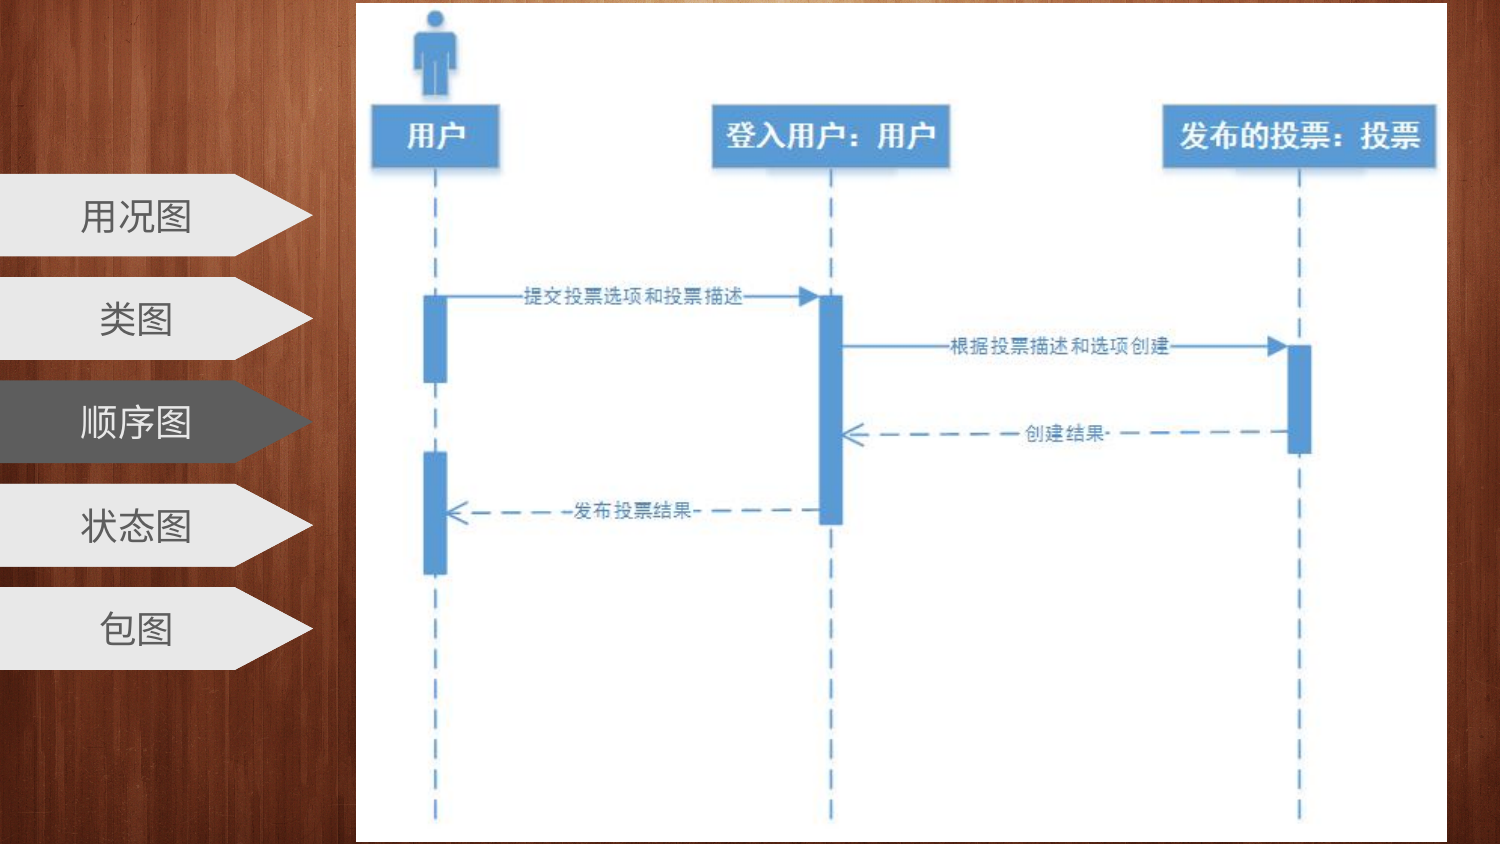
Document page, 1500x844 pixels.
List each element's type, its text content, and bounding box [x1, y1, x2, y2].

picture [0, 0, 1500, 844]
text_box 类图 [0, 277, 313, 360]
text_box 状态图 [0, 483, 313, 567]
text_box 用况图 [0, 173, 313, 257]
text_box 顺序图 [0, 380, 313, 464]
text_box 包图 [0, 587, 313, 670]
